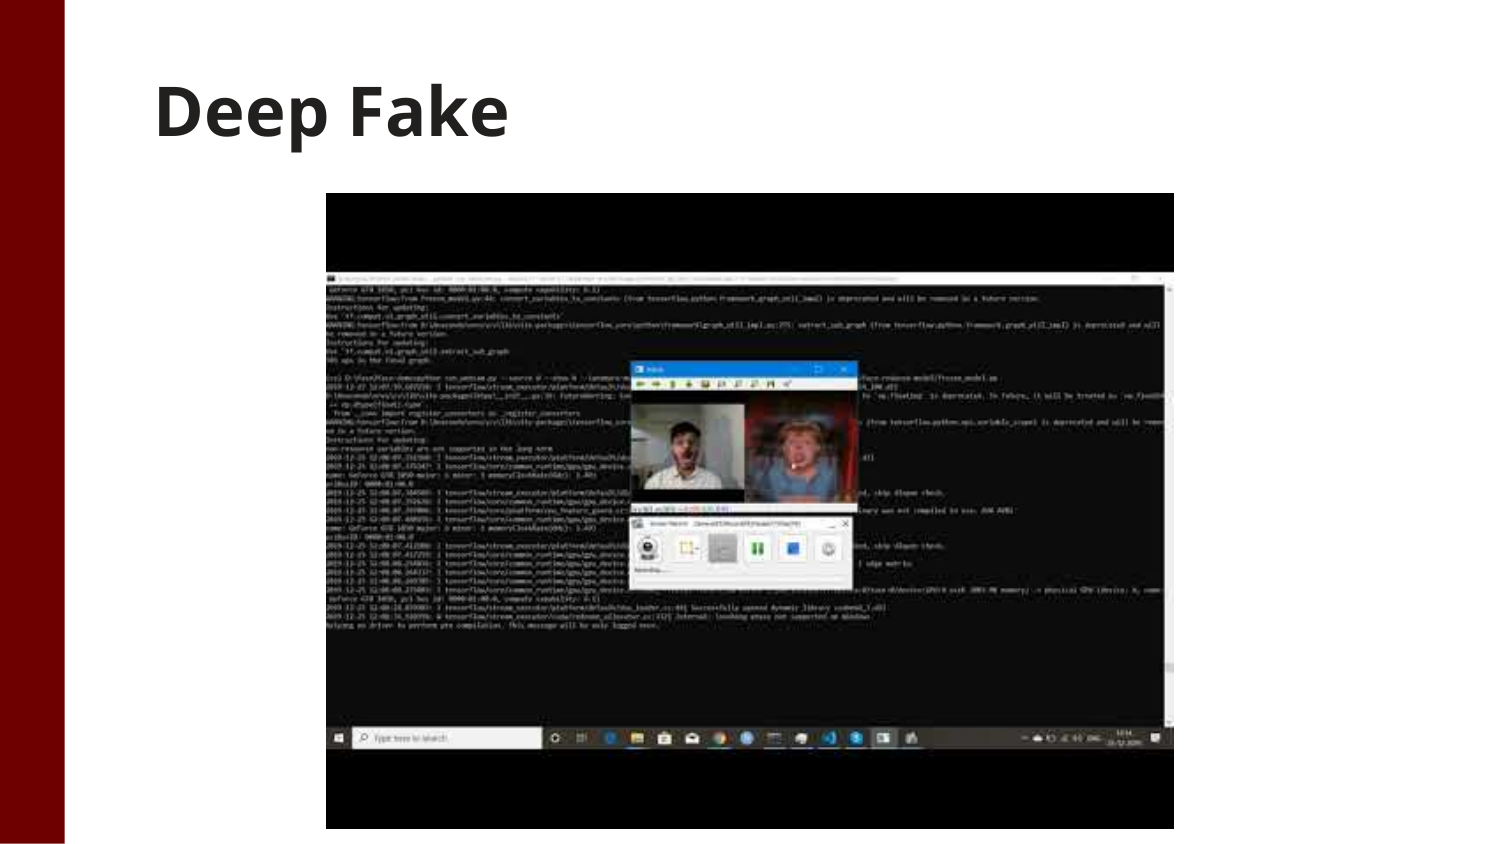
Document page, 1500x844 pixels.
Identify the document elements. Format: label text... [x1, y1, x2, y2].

text_box [0, 0, 65, 844]
title Deep Fake [138, 26, 1414, 166]
picture [326, 193, 1174, 830]
